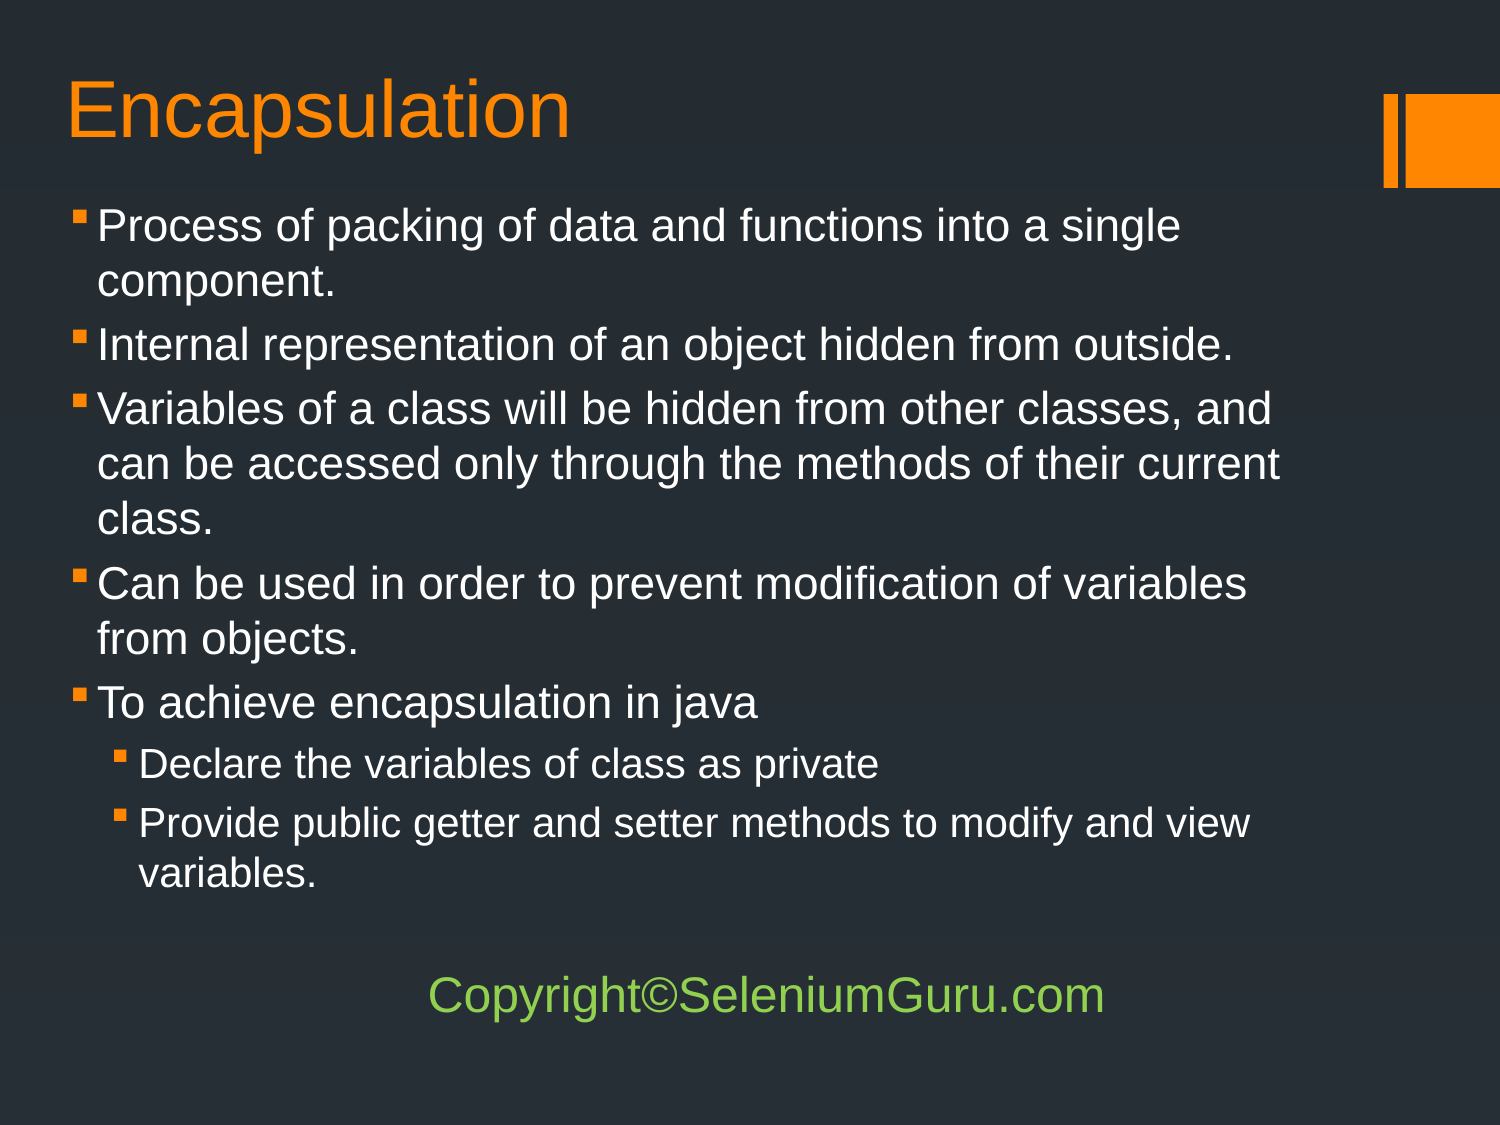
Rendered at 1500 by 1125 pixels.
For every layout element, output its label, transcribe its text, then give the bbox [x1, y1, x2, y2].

footer Copyright©SeleniumGuru.com [412, 962, 1178, 1038]
list Process of packing of data and functions into a single component. Internal representation of an object hidden from outside. Variables of a class will be hidden from other classes, and can be accessed only through the methods of their current class. Can be used in order to prevent modification of variables from objects. To achieve encapsulation in java Declare the variables of class as private Provide public getter and setter methods to modify and view variables. [47, 187, 1350, 938]
title Encapsulation [50, 48, 1350, 161]
